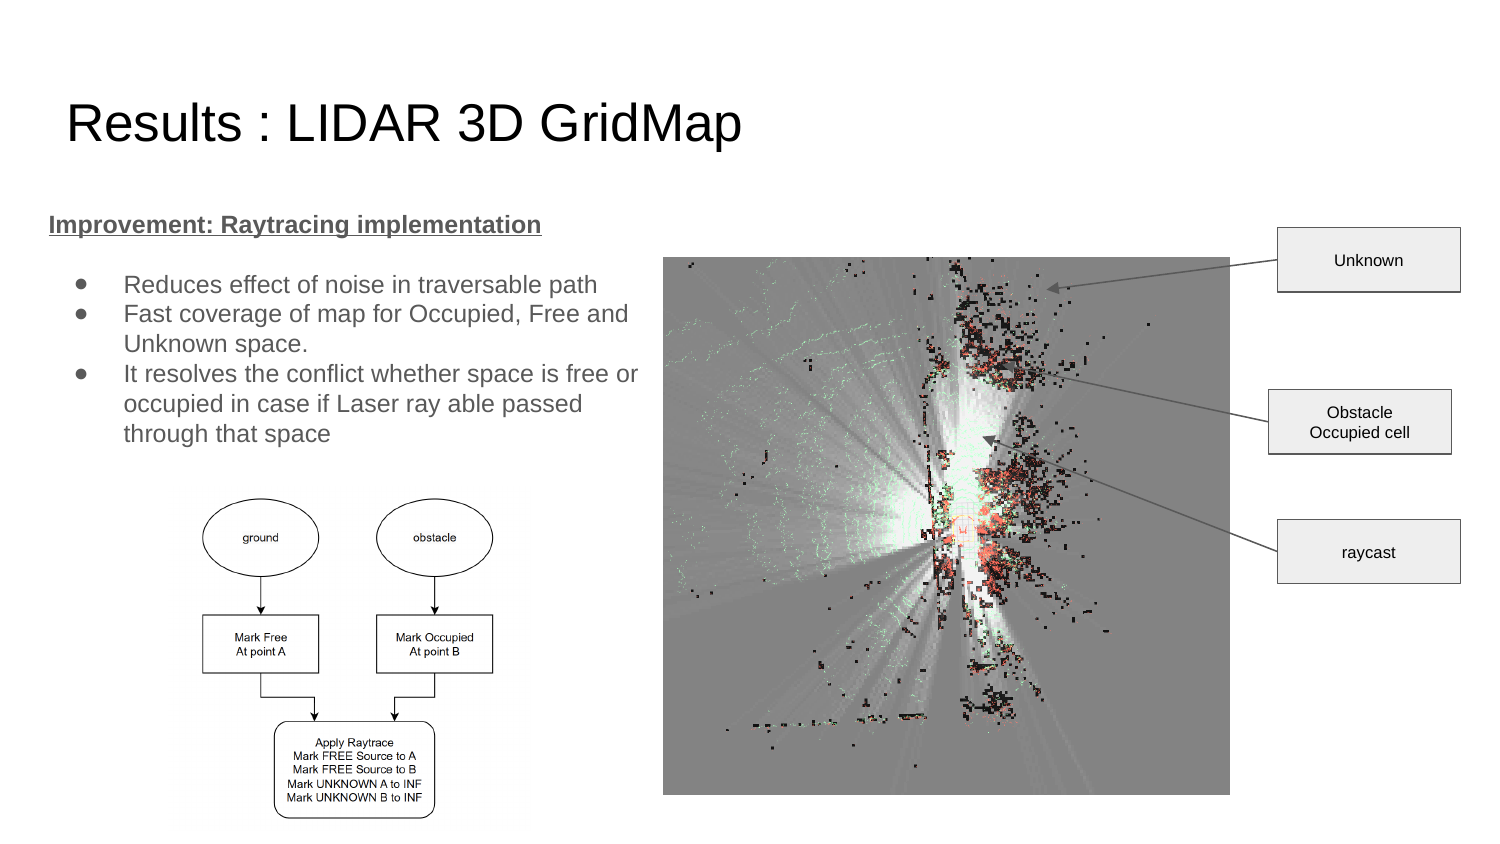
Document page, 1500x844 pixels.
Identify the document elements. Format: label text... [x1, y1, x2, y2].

picture [663, 257, 1230, 796]
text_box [1001, 364, 1269, 423]
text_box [981, 436, 1278, 552]
picture [168, 486, 531, 831]
text_box Unknown [1277, 227, 1461, 292]
text_box raycast [1277, 519, 1461, 584]
title Results : LIDAR 3D GridMap [51, 72, 1449, 167]
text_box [1046, 259, 1278, 290]
text_box Improvement: Raytracing implementation Reduces effect of noise in traversable path Fast coverage of map for Occupied, Free and Unknown space. It resolves the conflict whether space is free or occupied in case if Laser ray able passed through that space [33, 163, 687, 463]
text_box Obstacle Occupied cell [1268, 389, 1452, 454]
